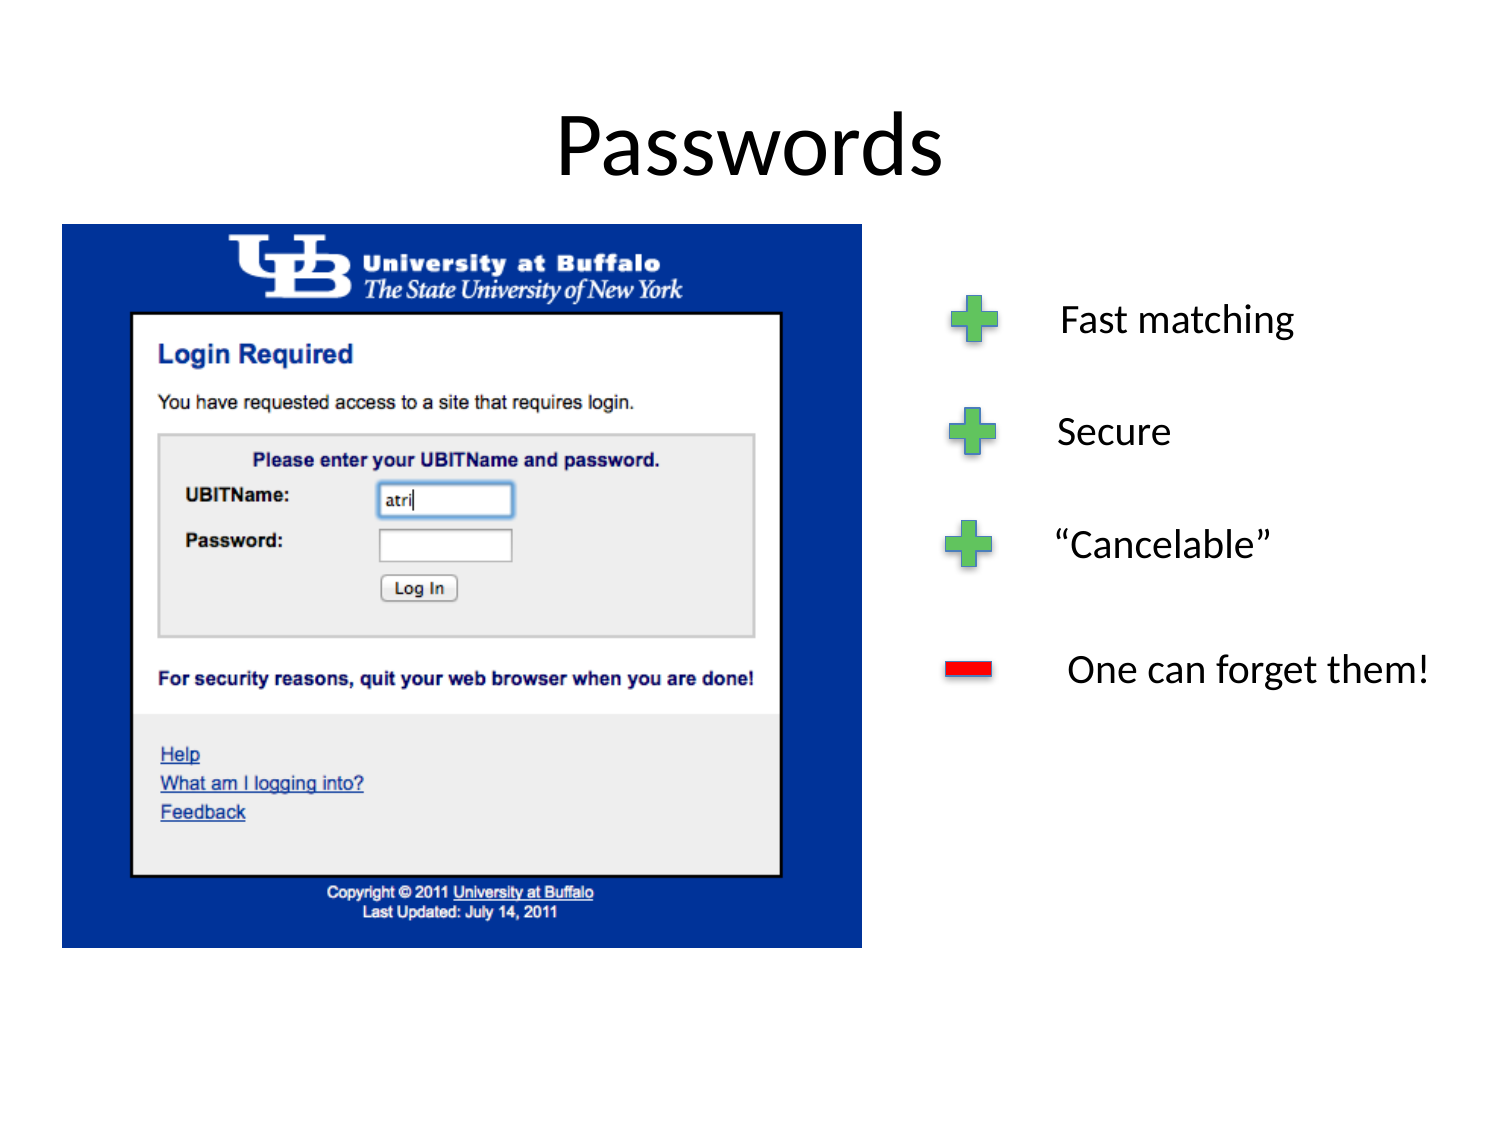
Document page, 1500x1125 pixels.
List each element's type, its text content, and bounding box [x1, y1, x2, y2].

title Passwords [75, 45, 1425, 233]
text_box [937, 509, 1289, 576]
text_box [941, 396, 1188, 463]
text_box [937, 634, 1449, 701]
picture [62, 224, 862, 949]
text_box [942, 284, 1313, 351]
